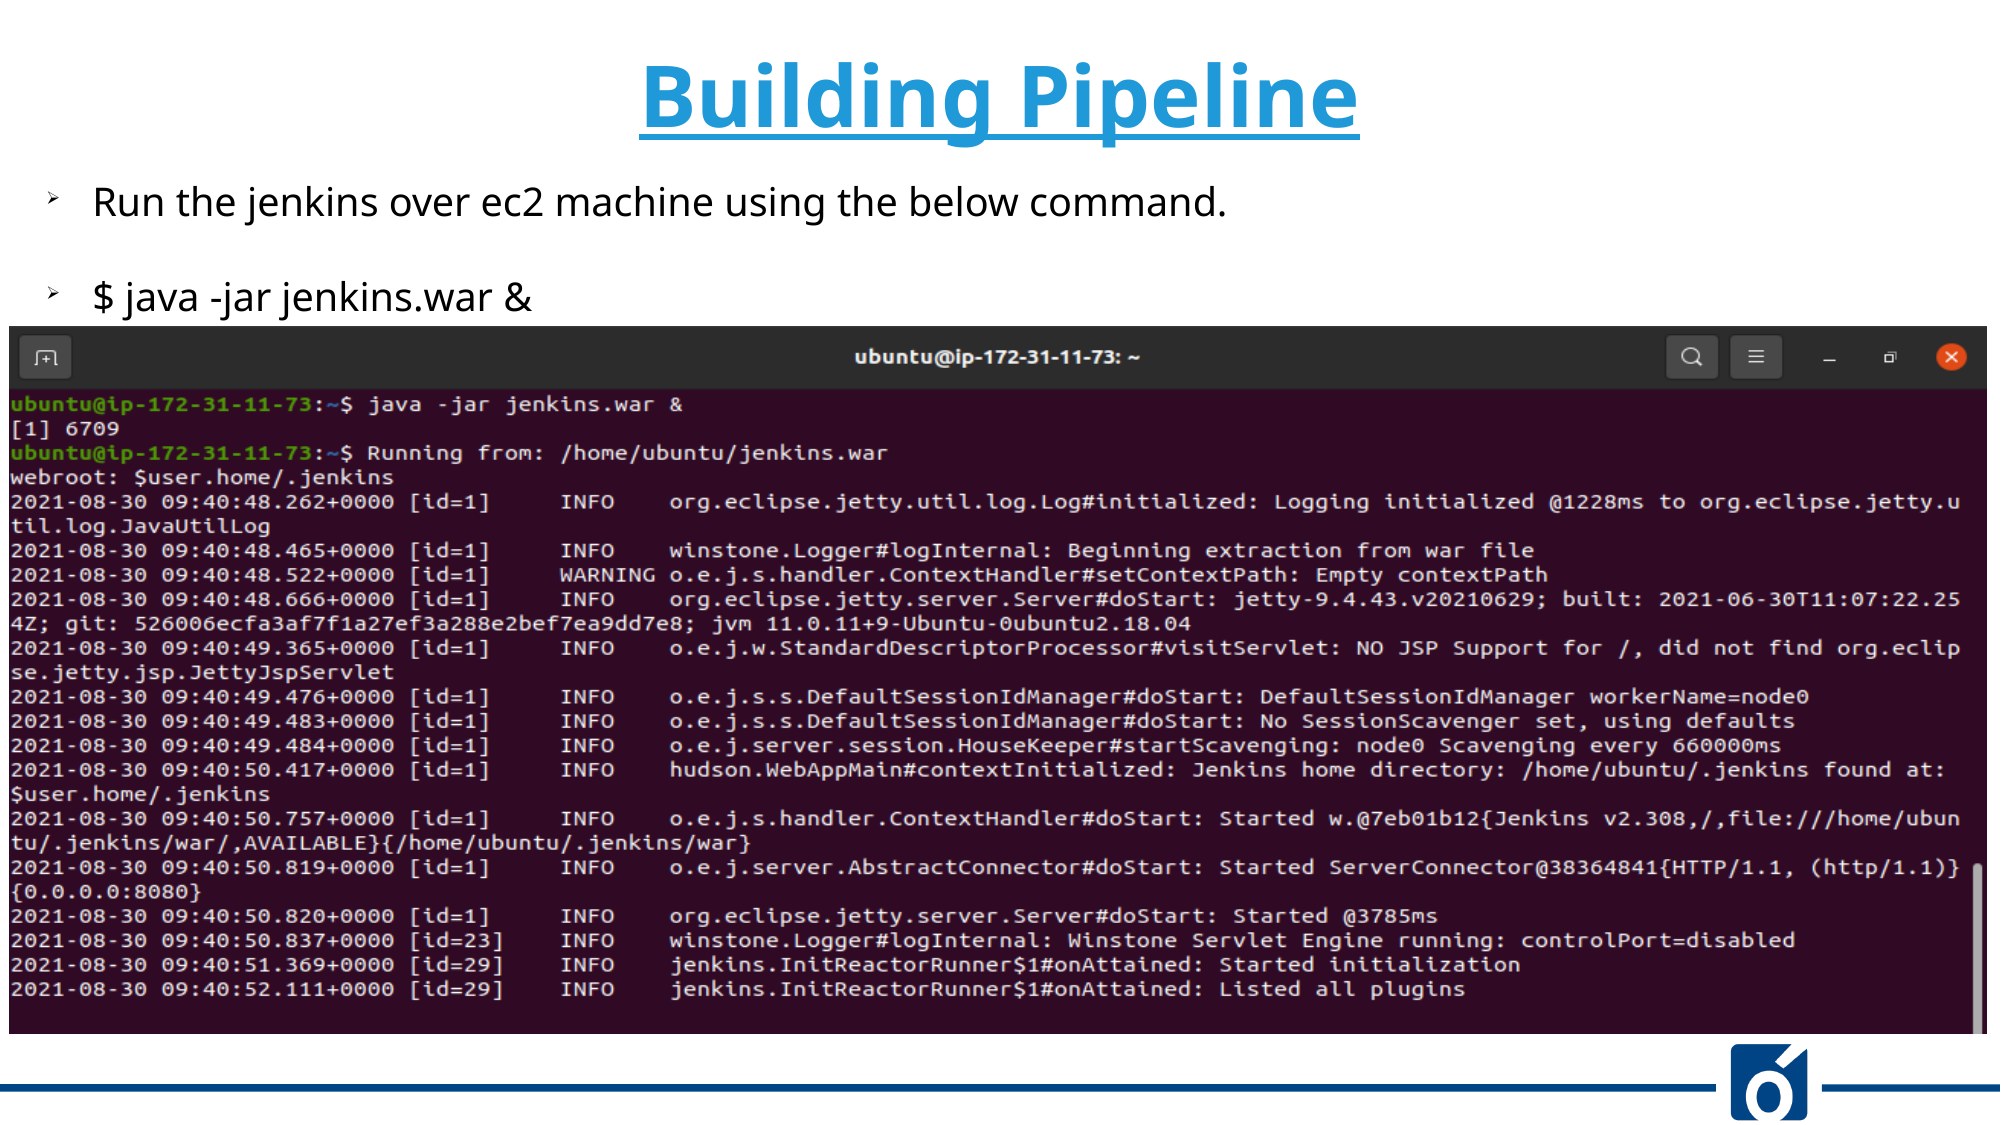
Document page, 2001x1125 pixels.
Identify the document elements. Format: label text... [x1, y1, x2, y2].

picture [8, 326, 1987, 1035]
text_box Building Pipeline [183, 34, 1817, 161]
text_box Run the jenkins over ec2 machine using the below command. $ java -jar jenkins.war & . [31, 161, 1873, 323]
picture [1730, 1043, 1808, 1121]
